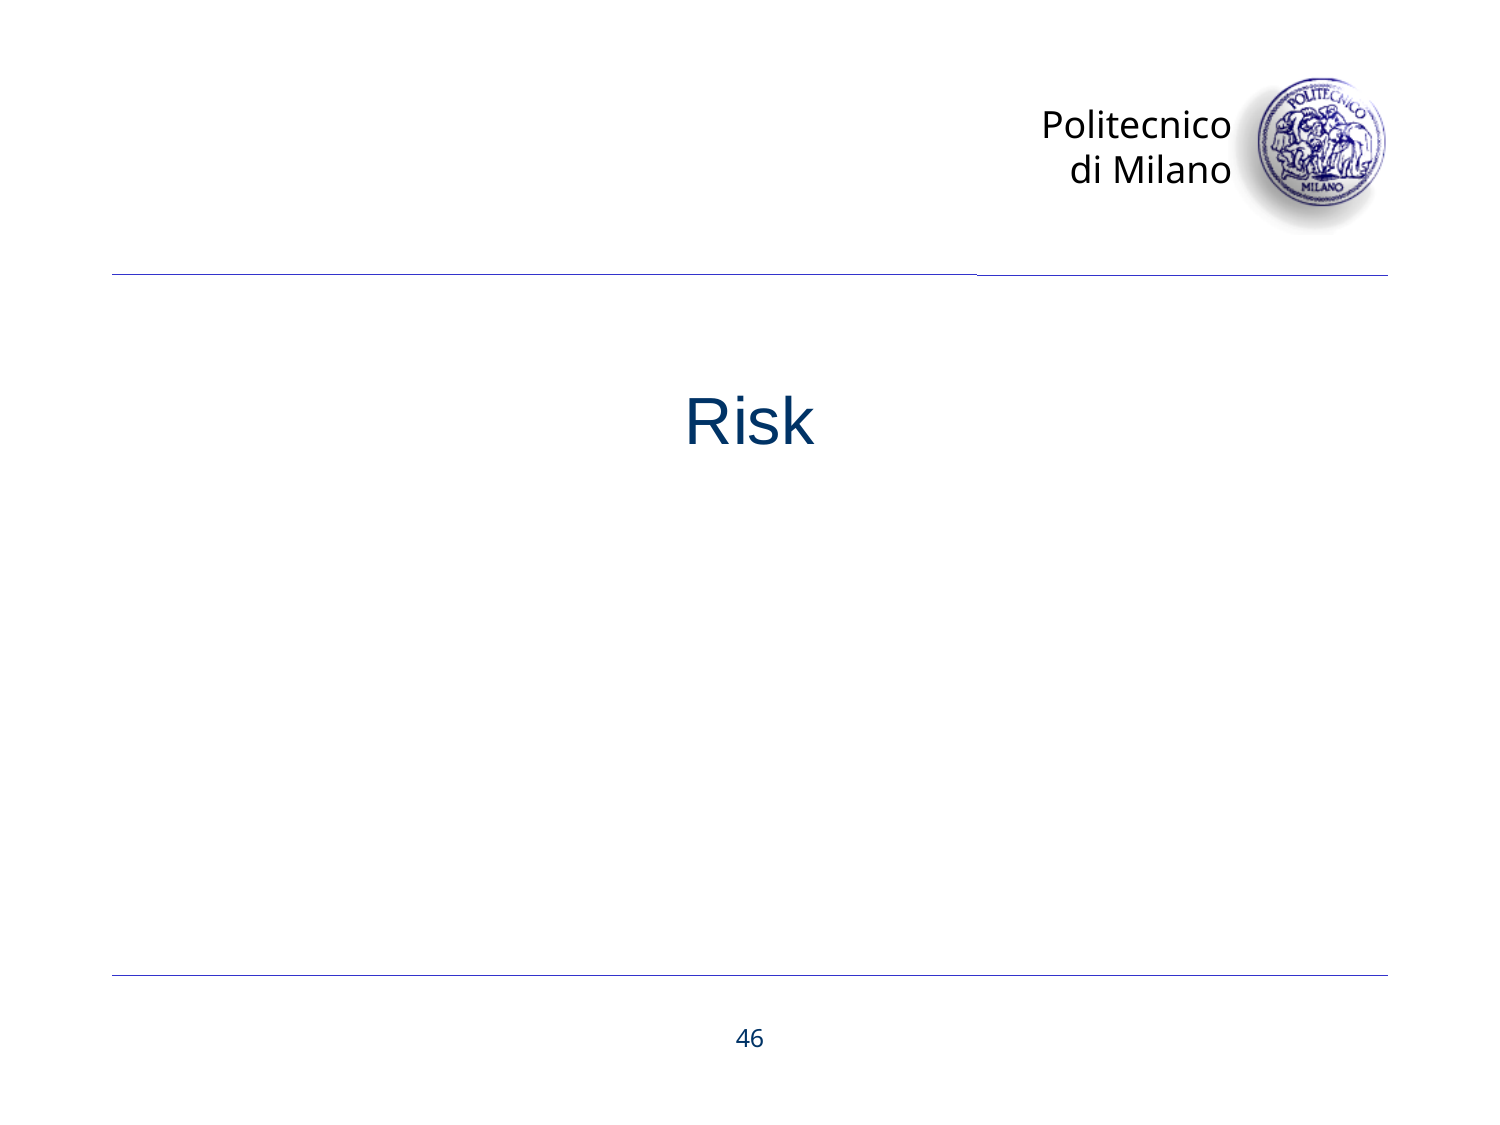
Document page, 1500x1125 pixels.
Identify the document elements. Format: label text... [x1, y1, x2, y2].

picture [1228, 65, 1416, 235]
title Risk [111, 344, 1388, 492]
slide_number 46 [574, 1014, 926, 1077]
